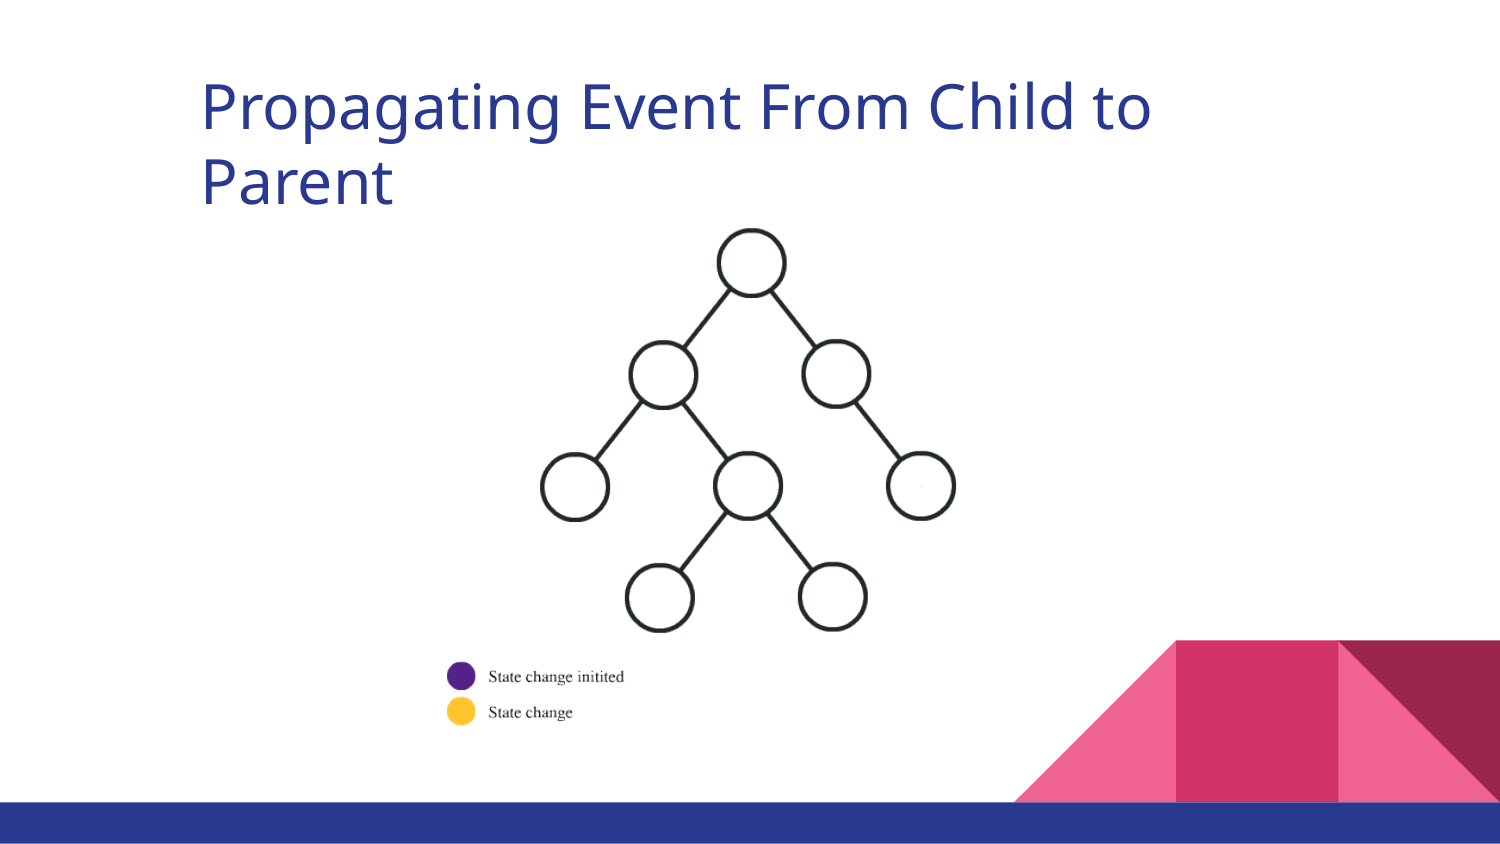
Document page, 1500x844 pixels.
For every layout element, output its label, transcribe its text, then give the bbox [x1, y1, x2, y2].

title Propagating Event From Child to Parent [185, 52, 1315, 153]
picture [422, 190, 1078, 757]
